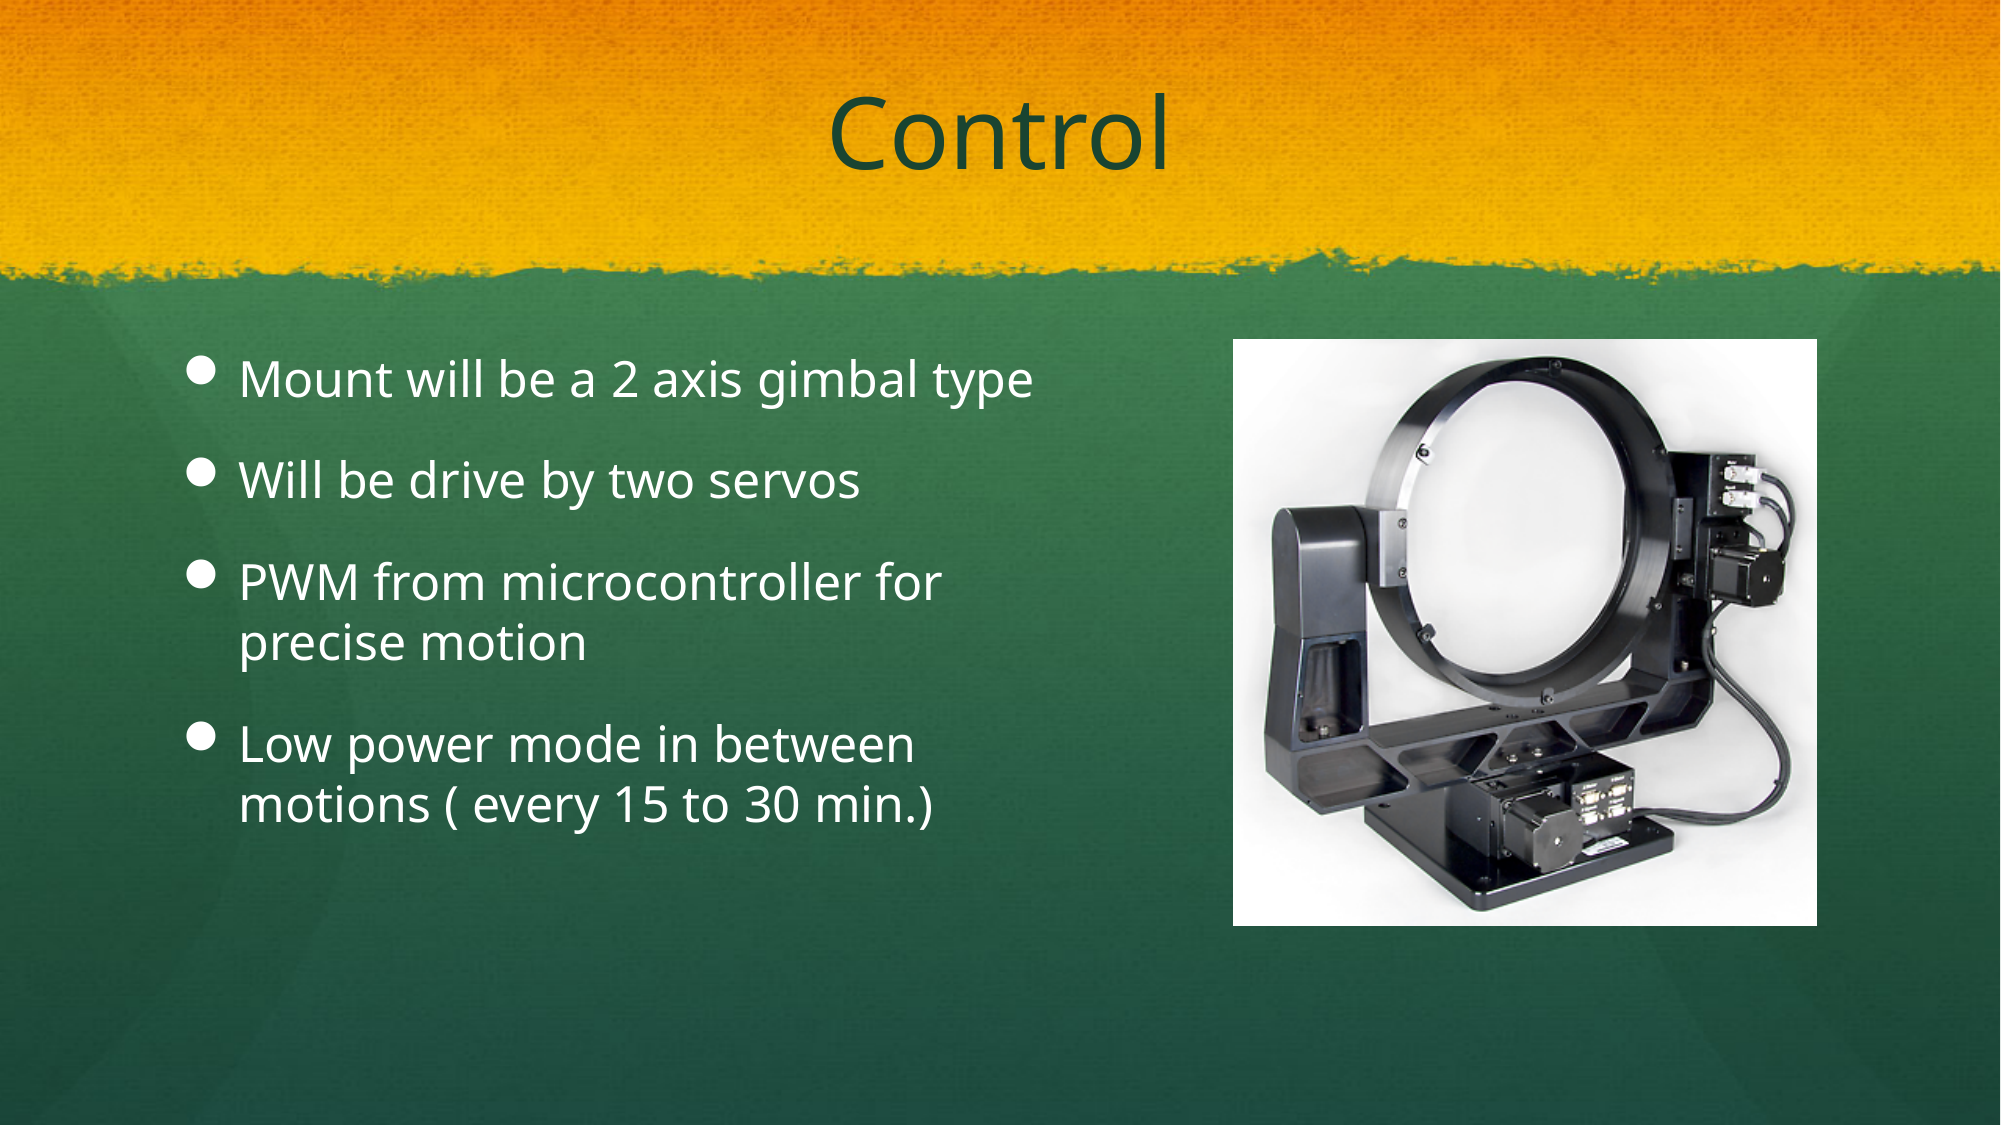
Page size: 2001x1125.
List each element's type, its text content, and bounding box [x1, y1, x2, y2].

picture [0, 0, 2001, 1125]
list Mount will be a 2 axis gimbal type Will be drive by two servos PWM from microcontroller for precise motion Low power mode in between motions ( every 15 to 30 min.) [167, 339, 1112, 1026]
title Control [167, 13, 1833, 246]
